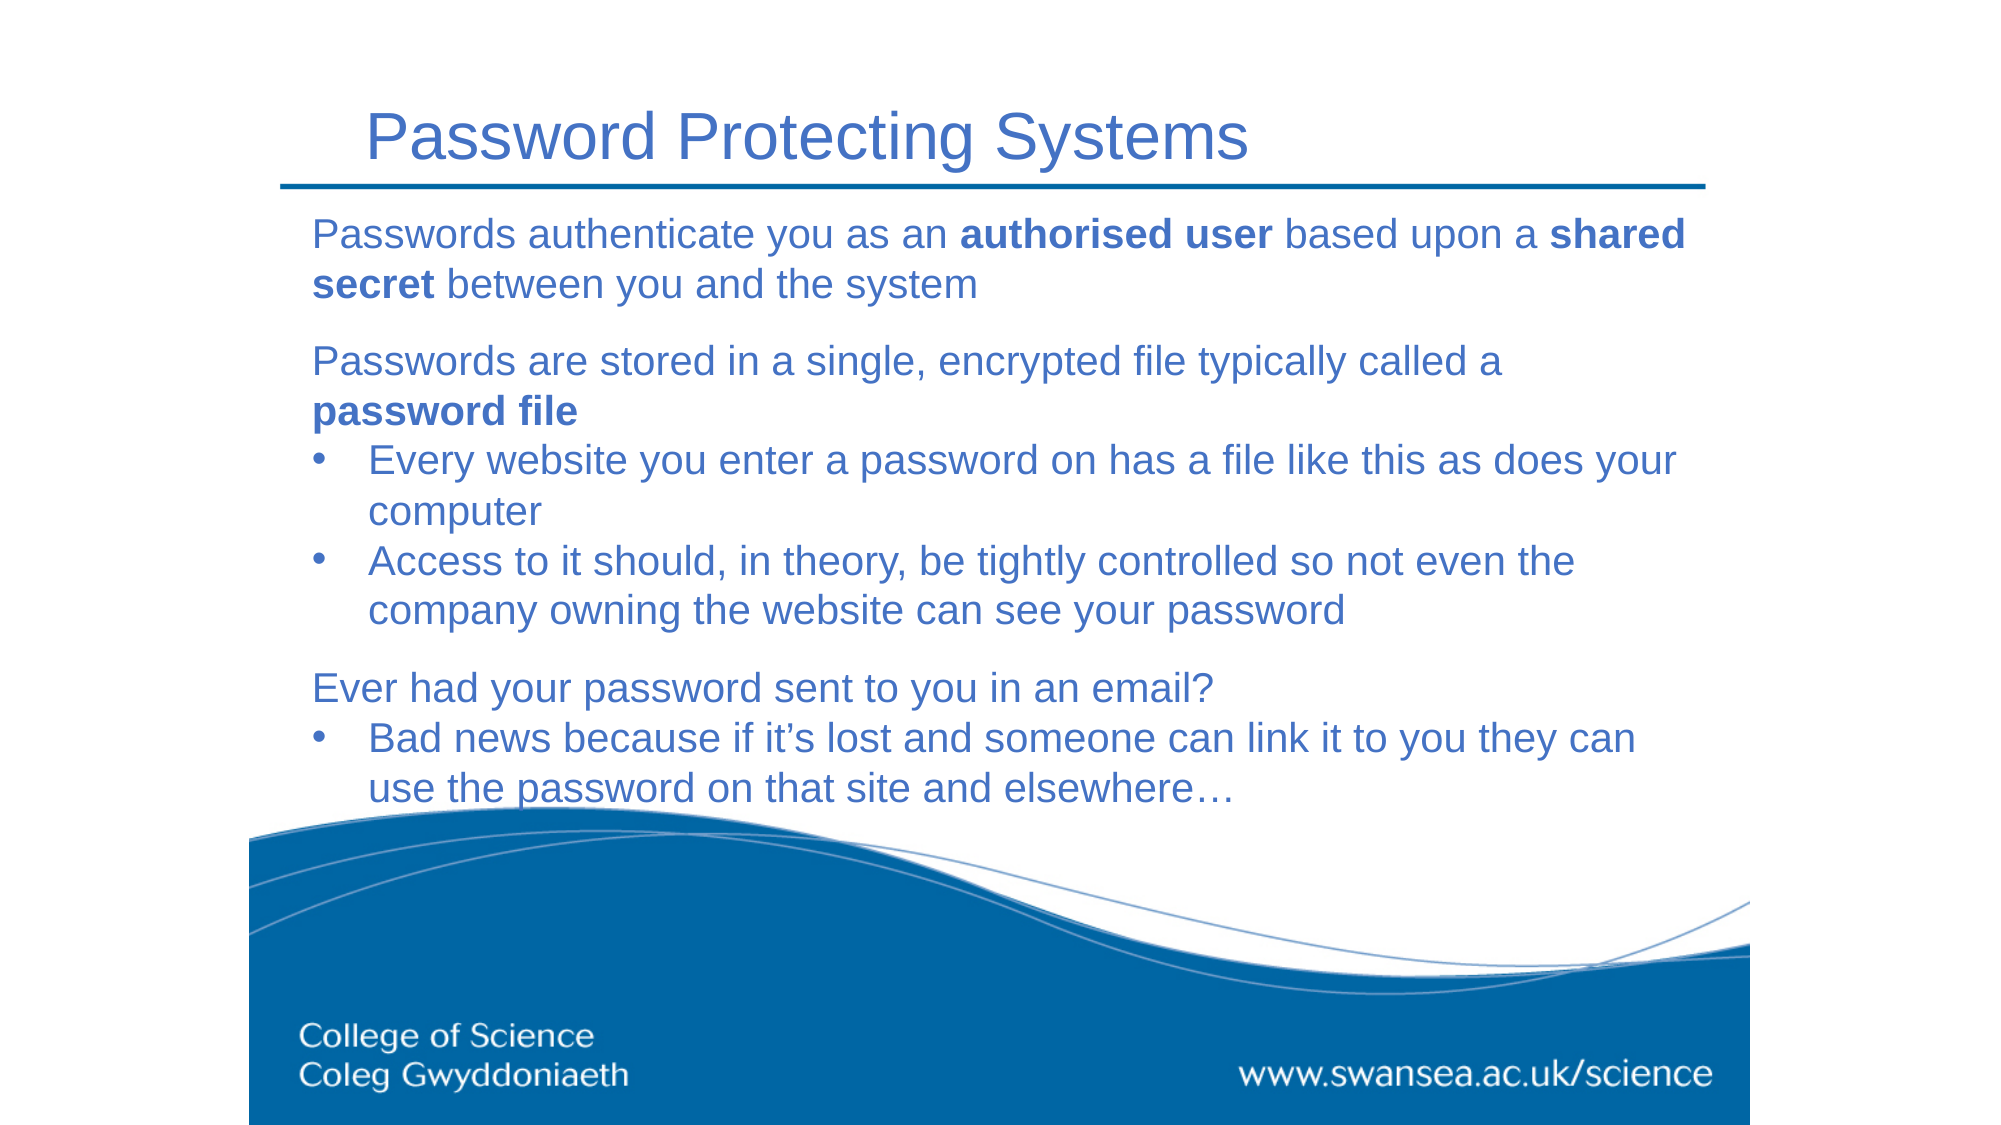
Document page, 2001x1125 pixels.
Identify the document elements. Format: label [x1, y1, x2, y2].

picture [249, 0, 1750, 1125]
